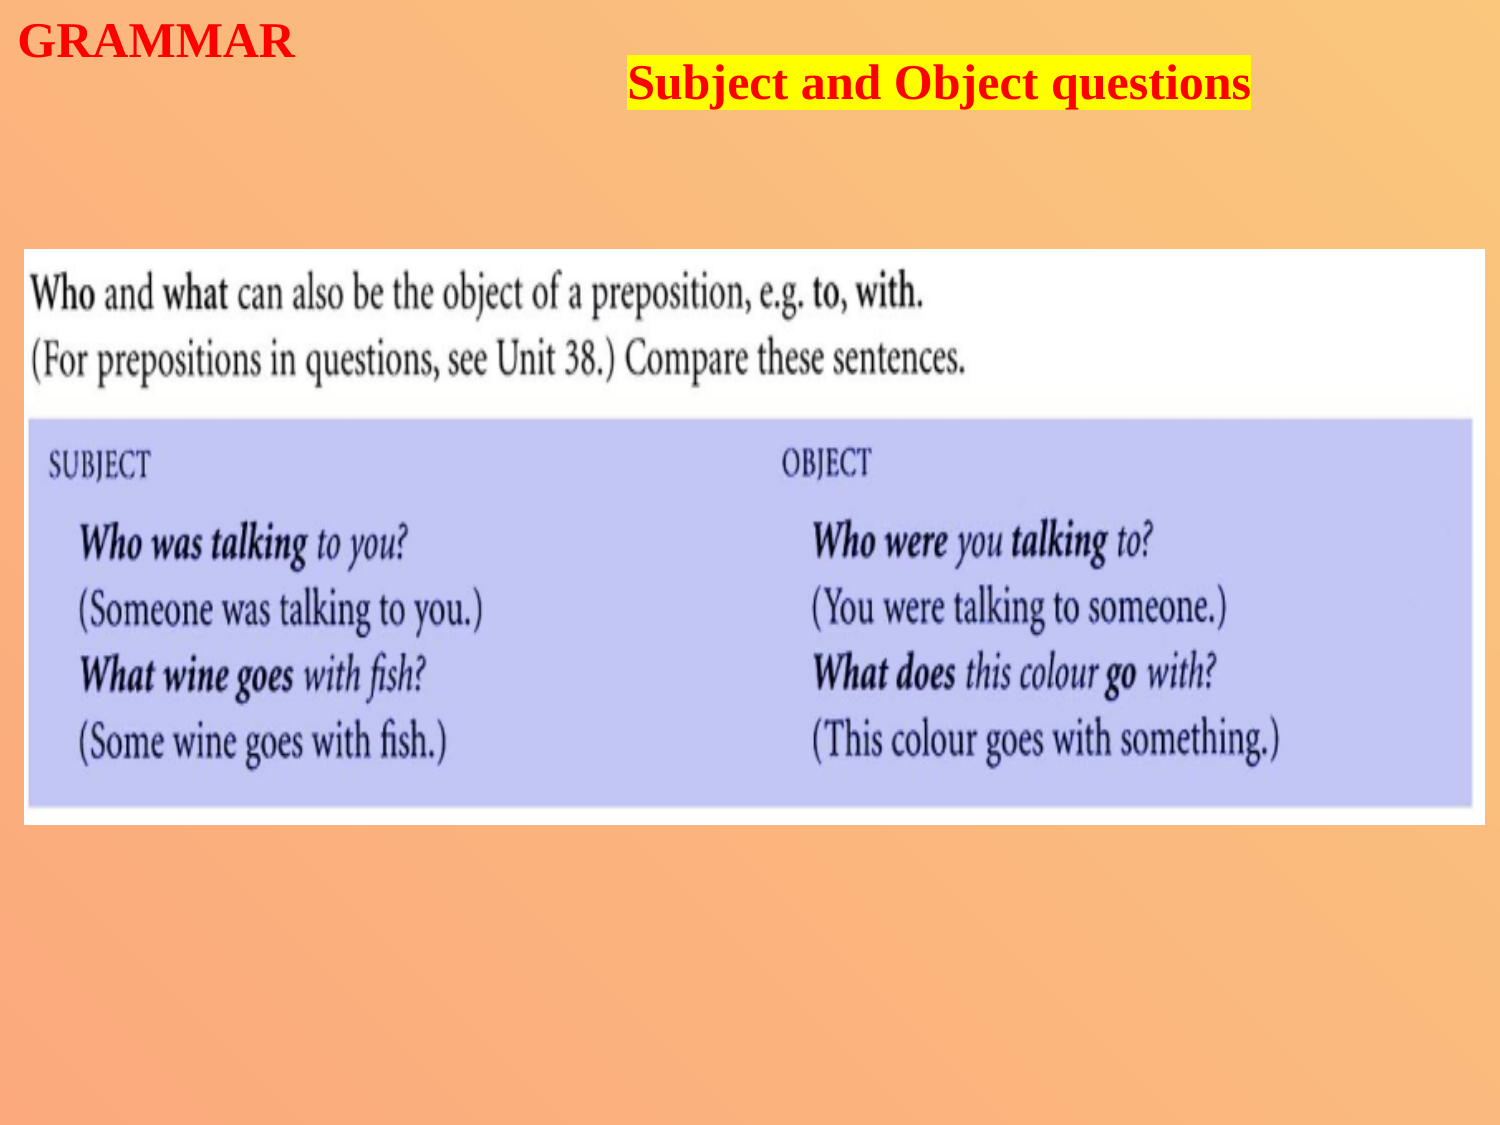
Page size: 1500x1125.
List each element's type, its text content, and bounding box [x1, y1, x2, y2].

text_box GRAMMAR [2, 0, 375, 75]
text_box Subject and Object questions [612, 41, 1338, 117]
picture [24, 249, 1486, 826]
